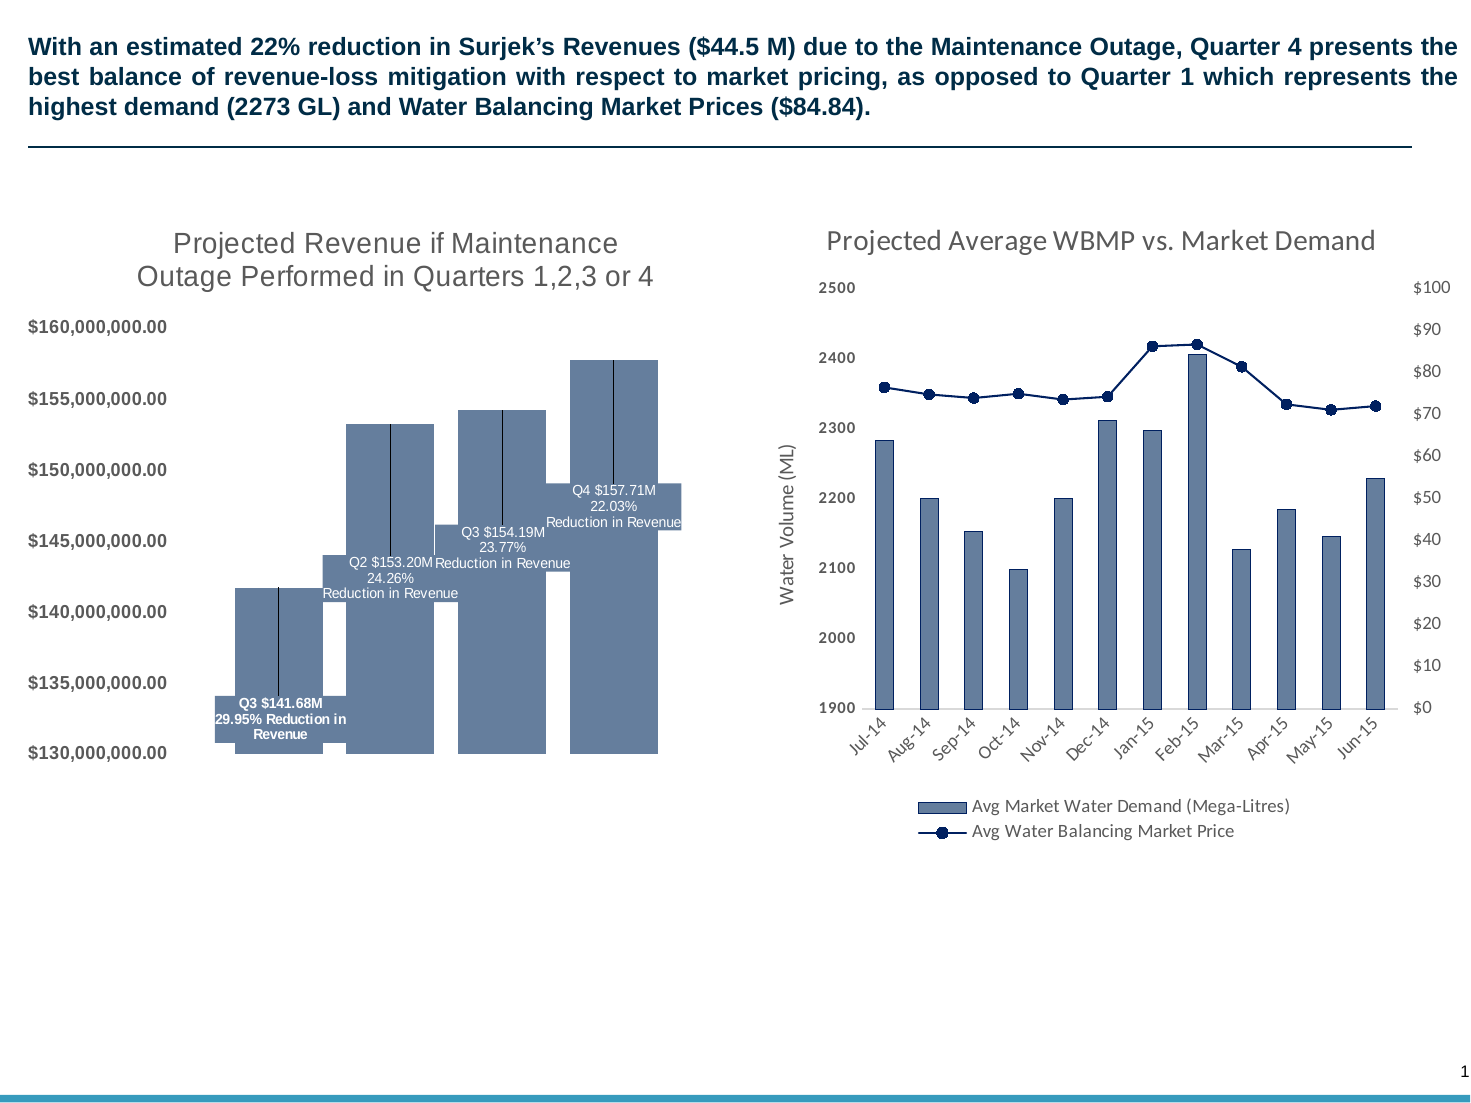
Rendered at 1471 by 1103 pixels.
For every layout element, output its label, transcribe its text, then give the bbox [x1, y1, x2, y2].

title With an estimated 22% reduction in Surjek’s Revenues ($44.5 M) due to the Maintenance Outage, Quarter 4 presents the best balance of revenue-loss mitigation with respect to market pricing, as opposed to Quarter 1 which represents the highest demand (2273 GL) and Water Balancing Market Prices ($84.84). [28, 30, 1462, 122]
chart [744, 198, 1466, 849]
chart [27, 198, 738, 781]
